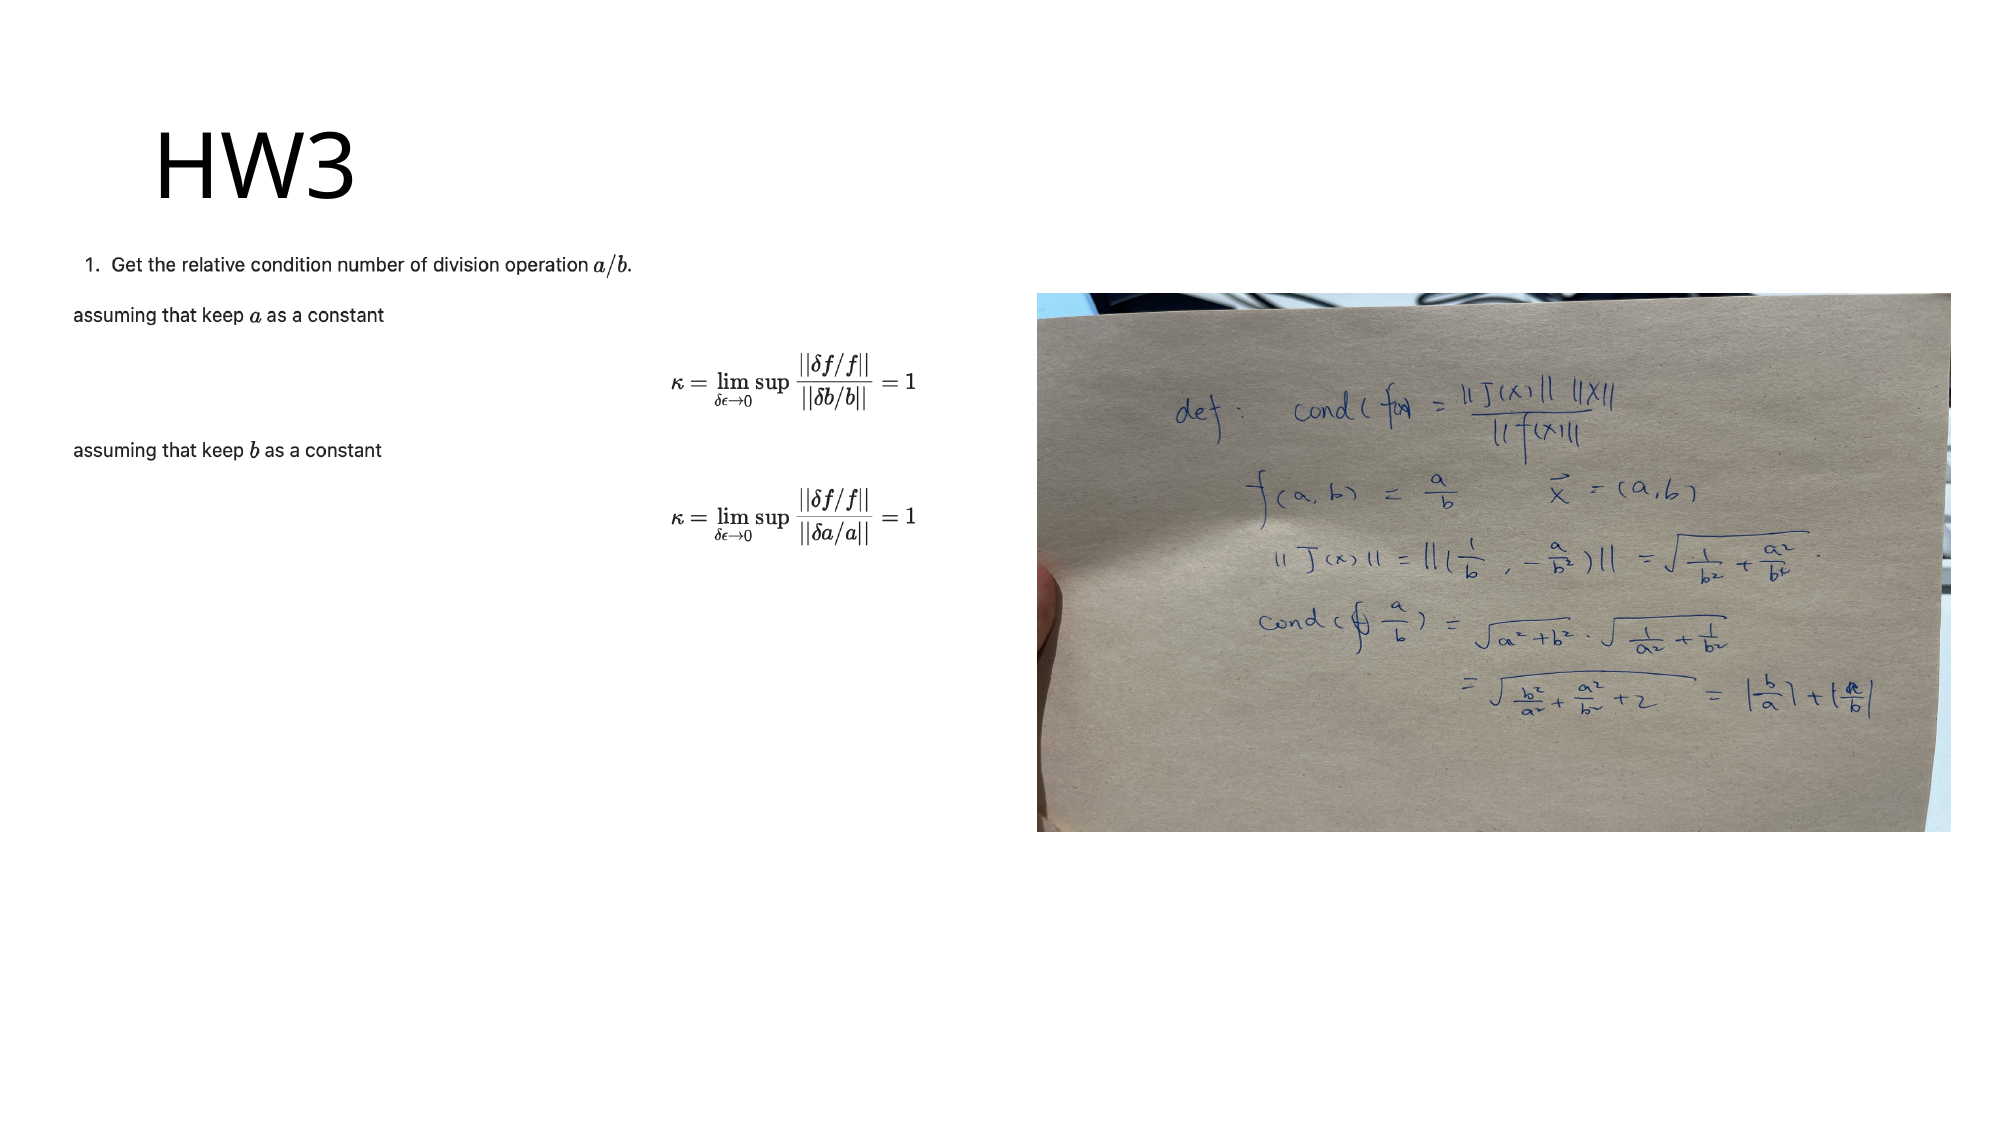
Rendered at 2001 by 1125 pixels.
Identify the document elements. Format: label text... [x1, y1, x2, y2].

title HW3 [137, 59, 1863, 278]
picture [49, 250, 1951, 832]
